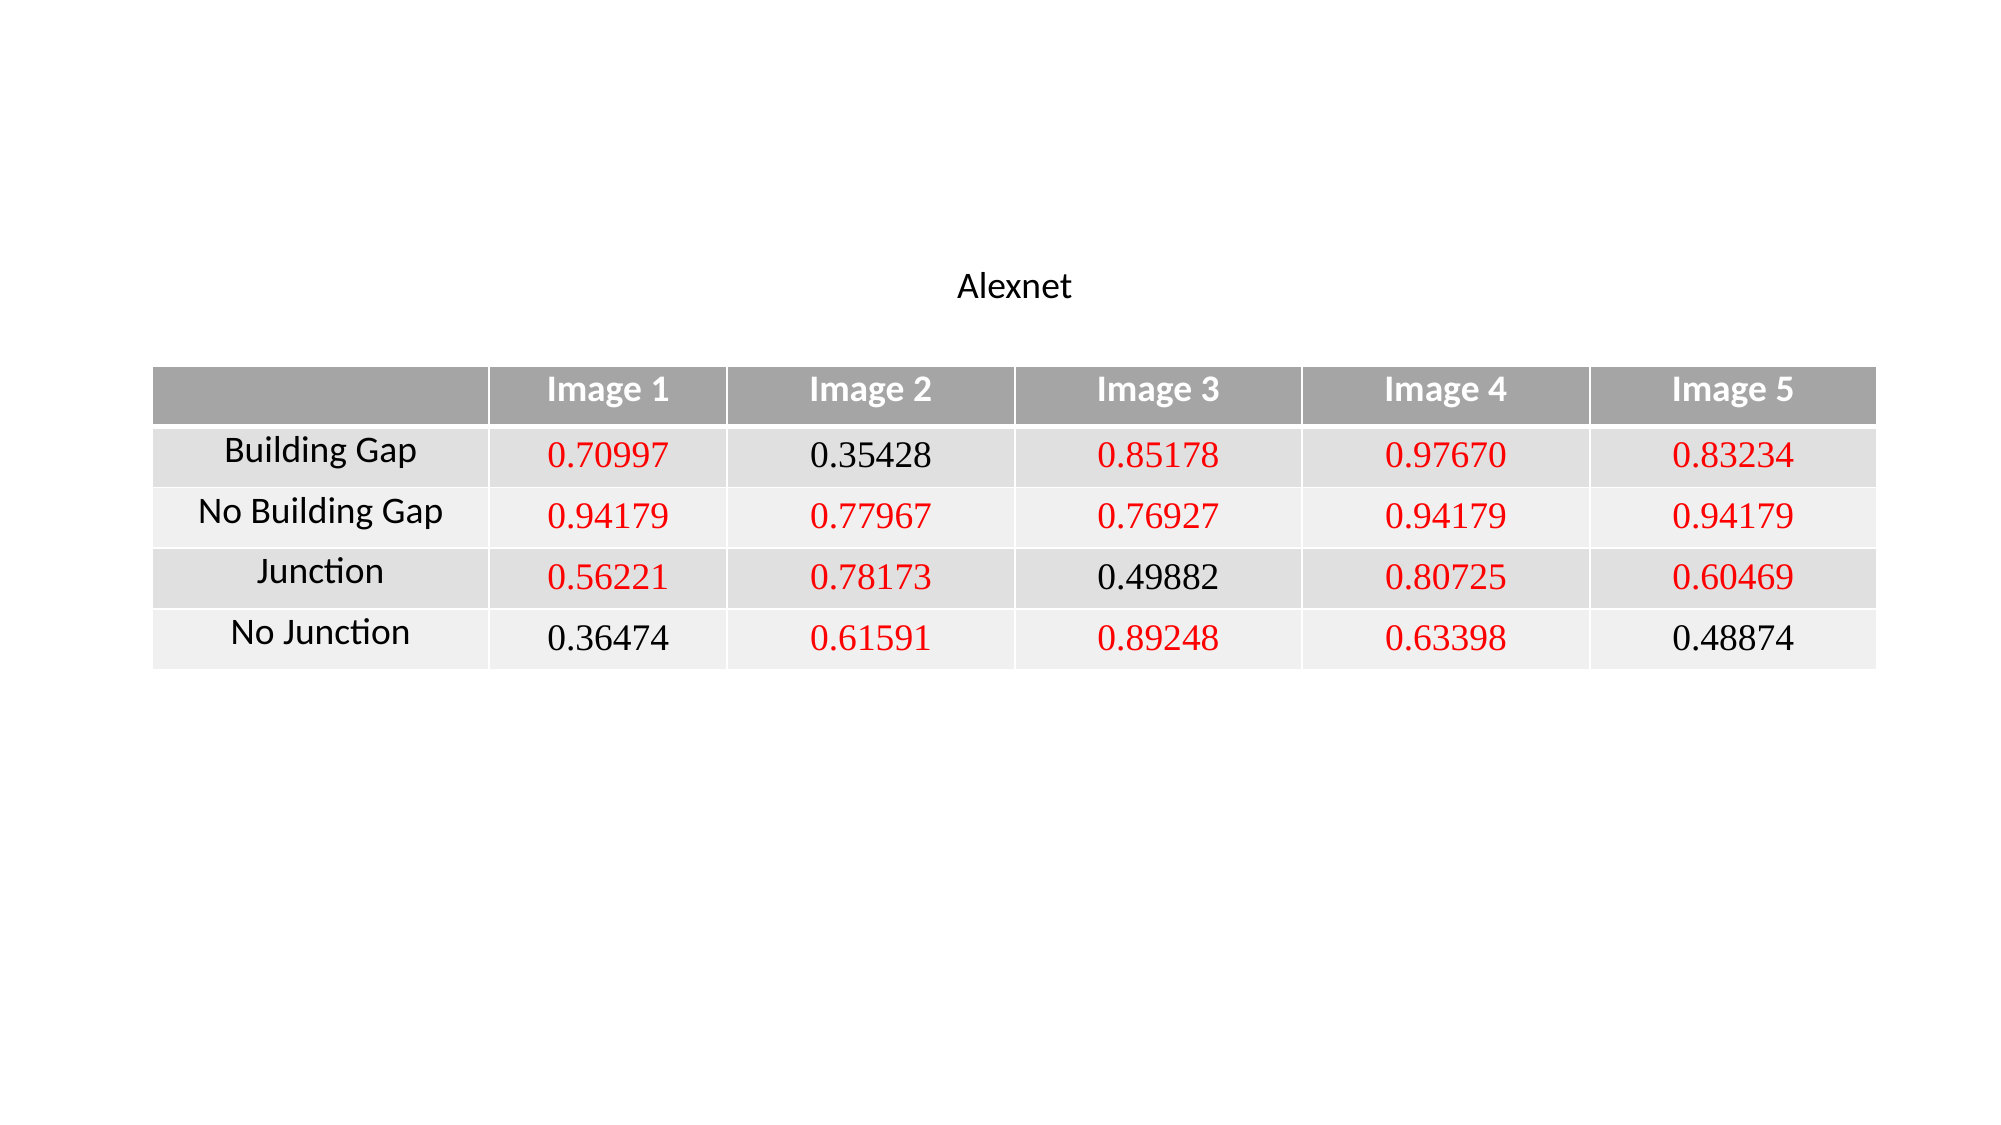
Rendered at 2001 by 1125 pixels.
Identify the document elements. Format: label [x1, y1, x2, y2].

table_header [153, 367, 488, 424]
table_cell [1303, 610, 1589, 669]
table_cell [1591, 429, 1876, 487]
table_cell [728, 610, 1014, 669]
table_cell [1016, 549, 1301, 608]
table_header [1303, 367, 1589, 424]
table_cell [728, 429, 1014, 487]
table_cell [153, 488, 488, 547]
table_cell [1591, 610, 1876, 669]
table_cell [728, 549, 1014, 608]
table_cell [1303, 429, 1589, 487]
table_cell [1591, 549, 1876, 608]
table_cell [1016, 610, 1301, 669]
table_cell [490, 610, 726, 669]
table_header [728, 367, 1014, 424]
table_header [1591, 367, 1876, 424]
table_cell [490, 488, 726, 547]
table_cell [153, 429, 488, 487]
table_cell [1591, 488, 1876, 547]
table_cell [728, 488, 1014, 547]
table_header [1016, 367, 1301, 424]
table_cell [153, 610, 488, 669]
table_header [490, 367, 726, 424]
table_cell [1016, 488, 1301, 547]
table_cell [1303, 488, 1589, 547]
table_cell [1016, 429, 1301, 487]
table_cell [153, 549, 488, 608]
table_cell [490, 549, 726, 608]
table_cell [1303, 549, 1589, 608]
table_cell [490, 429, 726, 487]
text_box [606, 253, 1423, 313]
